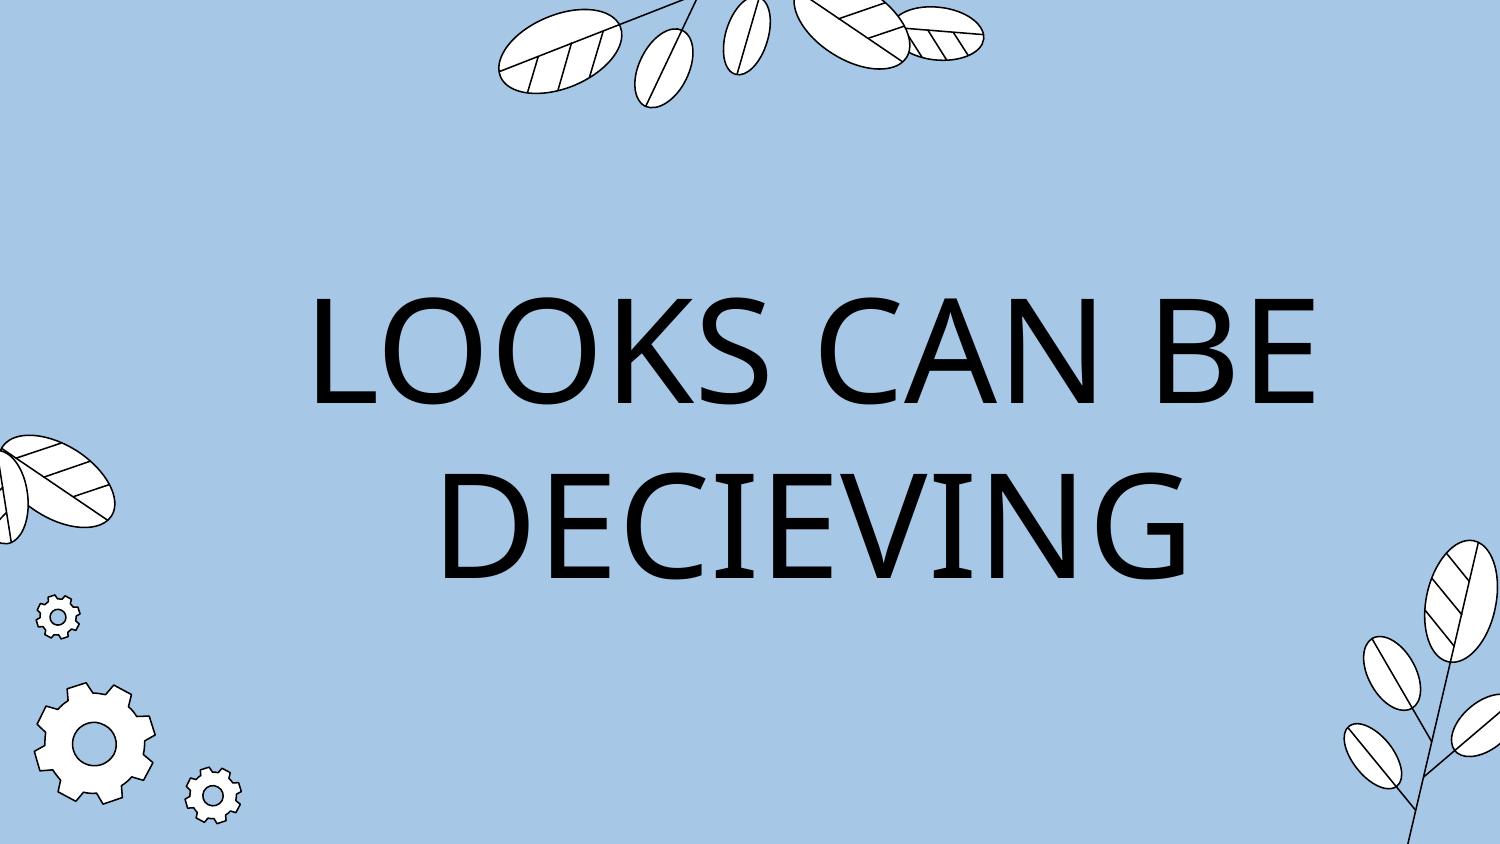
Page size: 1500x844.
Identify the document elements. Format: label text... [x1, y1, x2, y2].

title LOOKS CAN BE DECIEVING [178, 317, 1448, 548]
